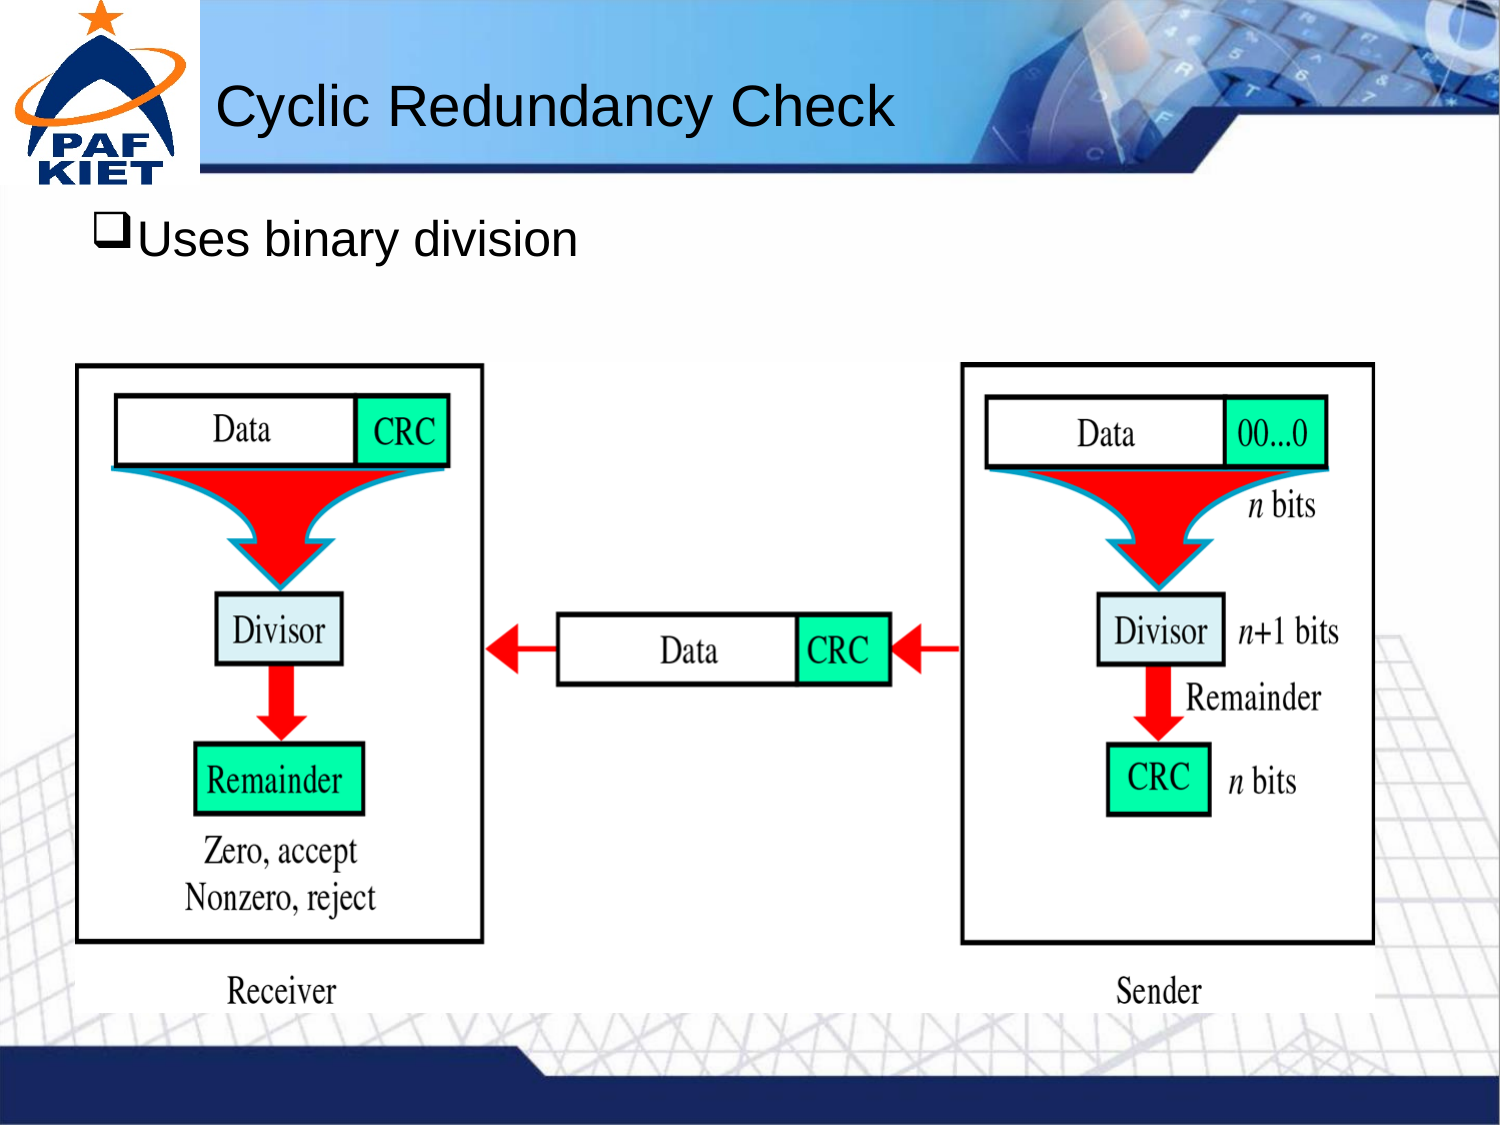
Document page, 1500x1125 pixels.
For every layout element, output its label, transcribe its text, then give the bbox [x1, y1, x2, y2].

text_box Uses binary division [87, 204, 584, 267]
text_box [75, 362, 1376, 1013]
picture [0, 0, 1500, 1125]
title Cyclic Redundancy Check [212, 66, 899, 257]
